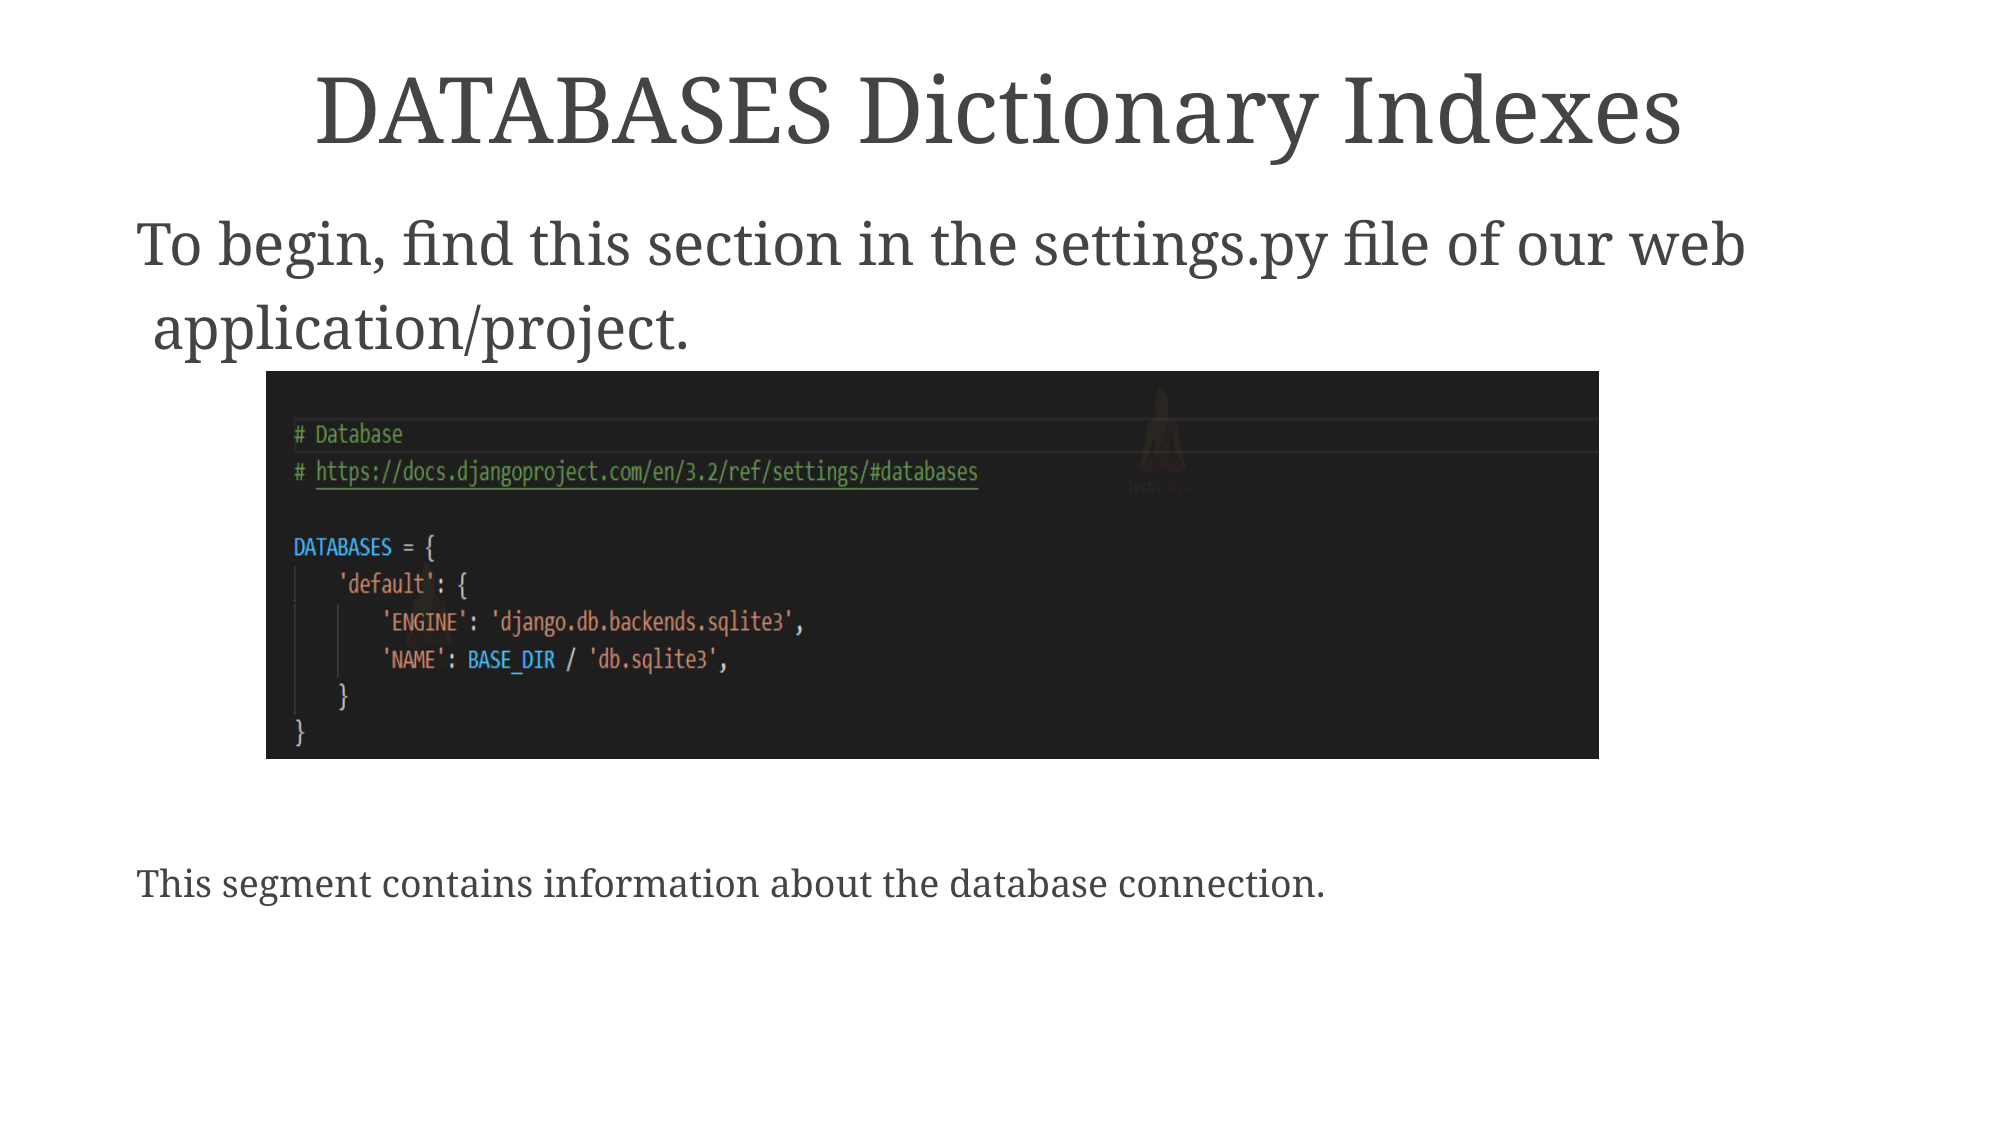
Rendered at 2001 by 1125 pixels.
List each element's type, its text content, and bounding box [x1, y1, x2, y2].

picture [265, 371, 1599, 759]
title DATABASES Dictionary Indexes [137, 59, 1863, 208]
text_box This segment contains information about the database connection. [121, 852, 1847, 913]
list To begin, find this section in the settings.py file of our web application/project. [121, 208, 1934, 922]
